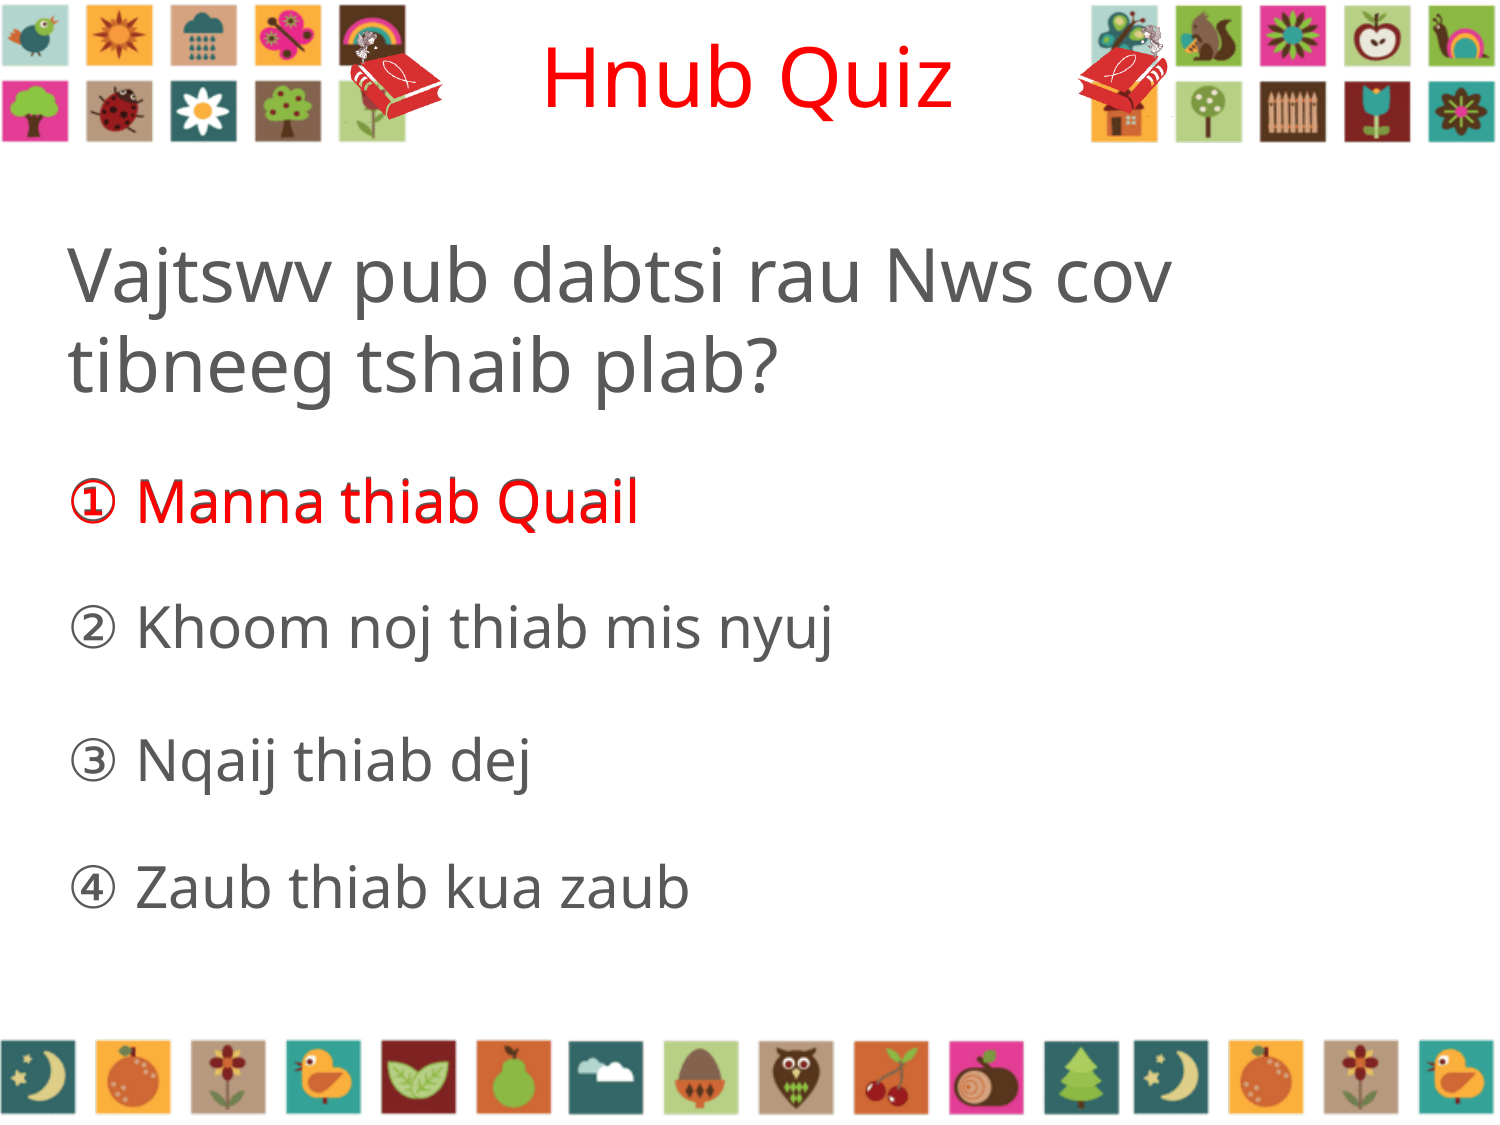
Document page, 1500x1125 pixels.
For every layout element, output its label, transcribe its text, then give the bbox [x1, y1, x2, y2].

text_box ② Khoom noj thiab mis nyuj [53, 582, 1436, 668]
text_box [0, 1028, 1500, 1118]
text_box Hnub Quiz [427, 16, 1078, 131]
text_box ③ Nqaij thiab dej [53, 716, 1483, 801]
picture [1046, 3, 1500, 150]
text_box Vajtswv pub dabtsi rau Nws cov tibneeg tshaib plab? [53, 219, 1436, 415]
text_box ① Manna thiab Quail [53, 457, 1483, 543]
text_box ④ Zaub thiab kua zaub [53, 842, 1483, 928]
picture [0, 3, 475, 150]
